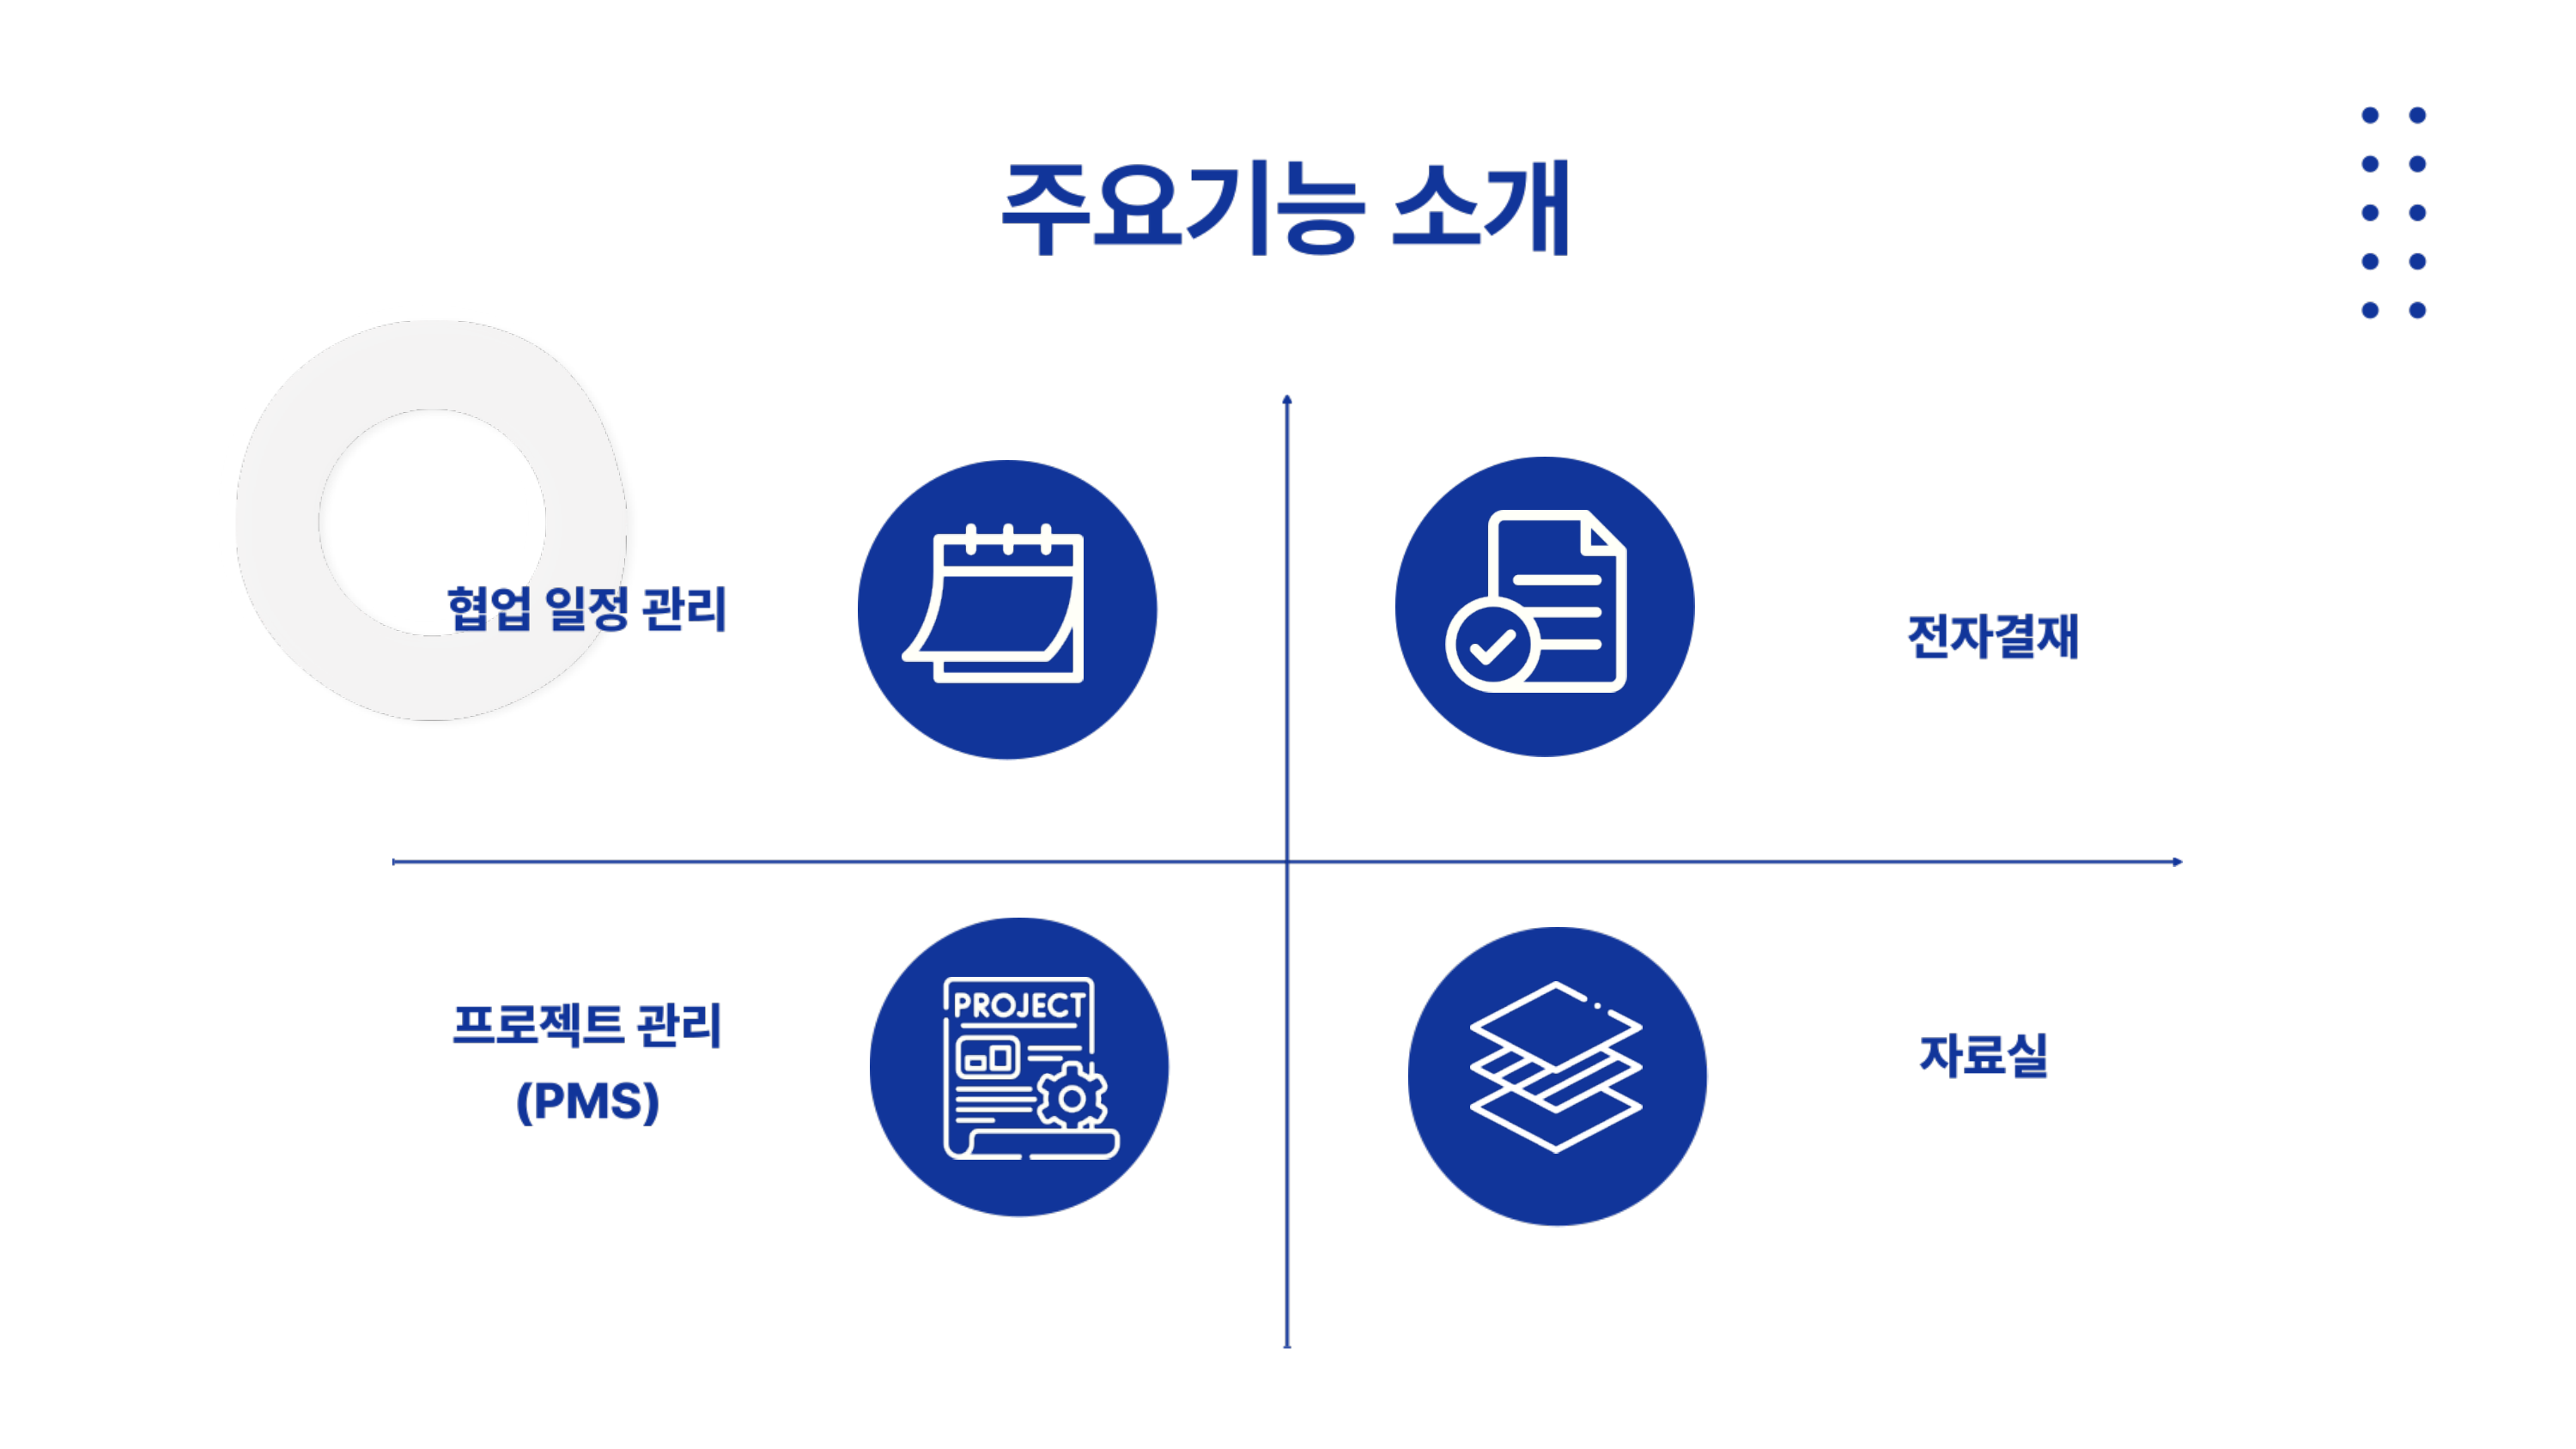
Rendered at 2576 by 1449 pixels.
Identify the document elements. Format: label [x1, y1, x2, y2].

text_box [1407, 927, 1709, 1228]
picture [1791, 994, 2148, 1138]
text_box [1445, 510, 1627, 693]
text_box [870, 918, 1170, 1218]
picture [1821, 575, 2158, 719]
text_box [1470, 981, 1643, 1154]
text_box [940, 977, 1123, 1160]
text_box [901, 512, 1084, 695]
picture [1283, 876, 1291, 1348]
picture [1283, 395, 1291, 858]
text_box [2360, 106, 2429, 321]
text_box [392, 858, 2183, 868]
picture [33, 89, 2109, 925]
text_box [235, 389, 629, 723]
text_box [1394, 456, 1696, 757]
text_box [858, 460, 1158, 761]
picture [385, 971, 790, 1179]
text_box [810, 866, 1765, 876]
